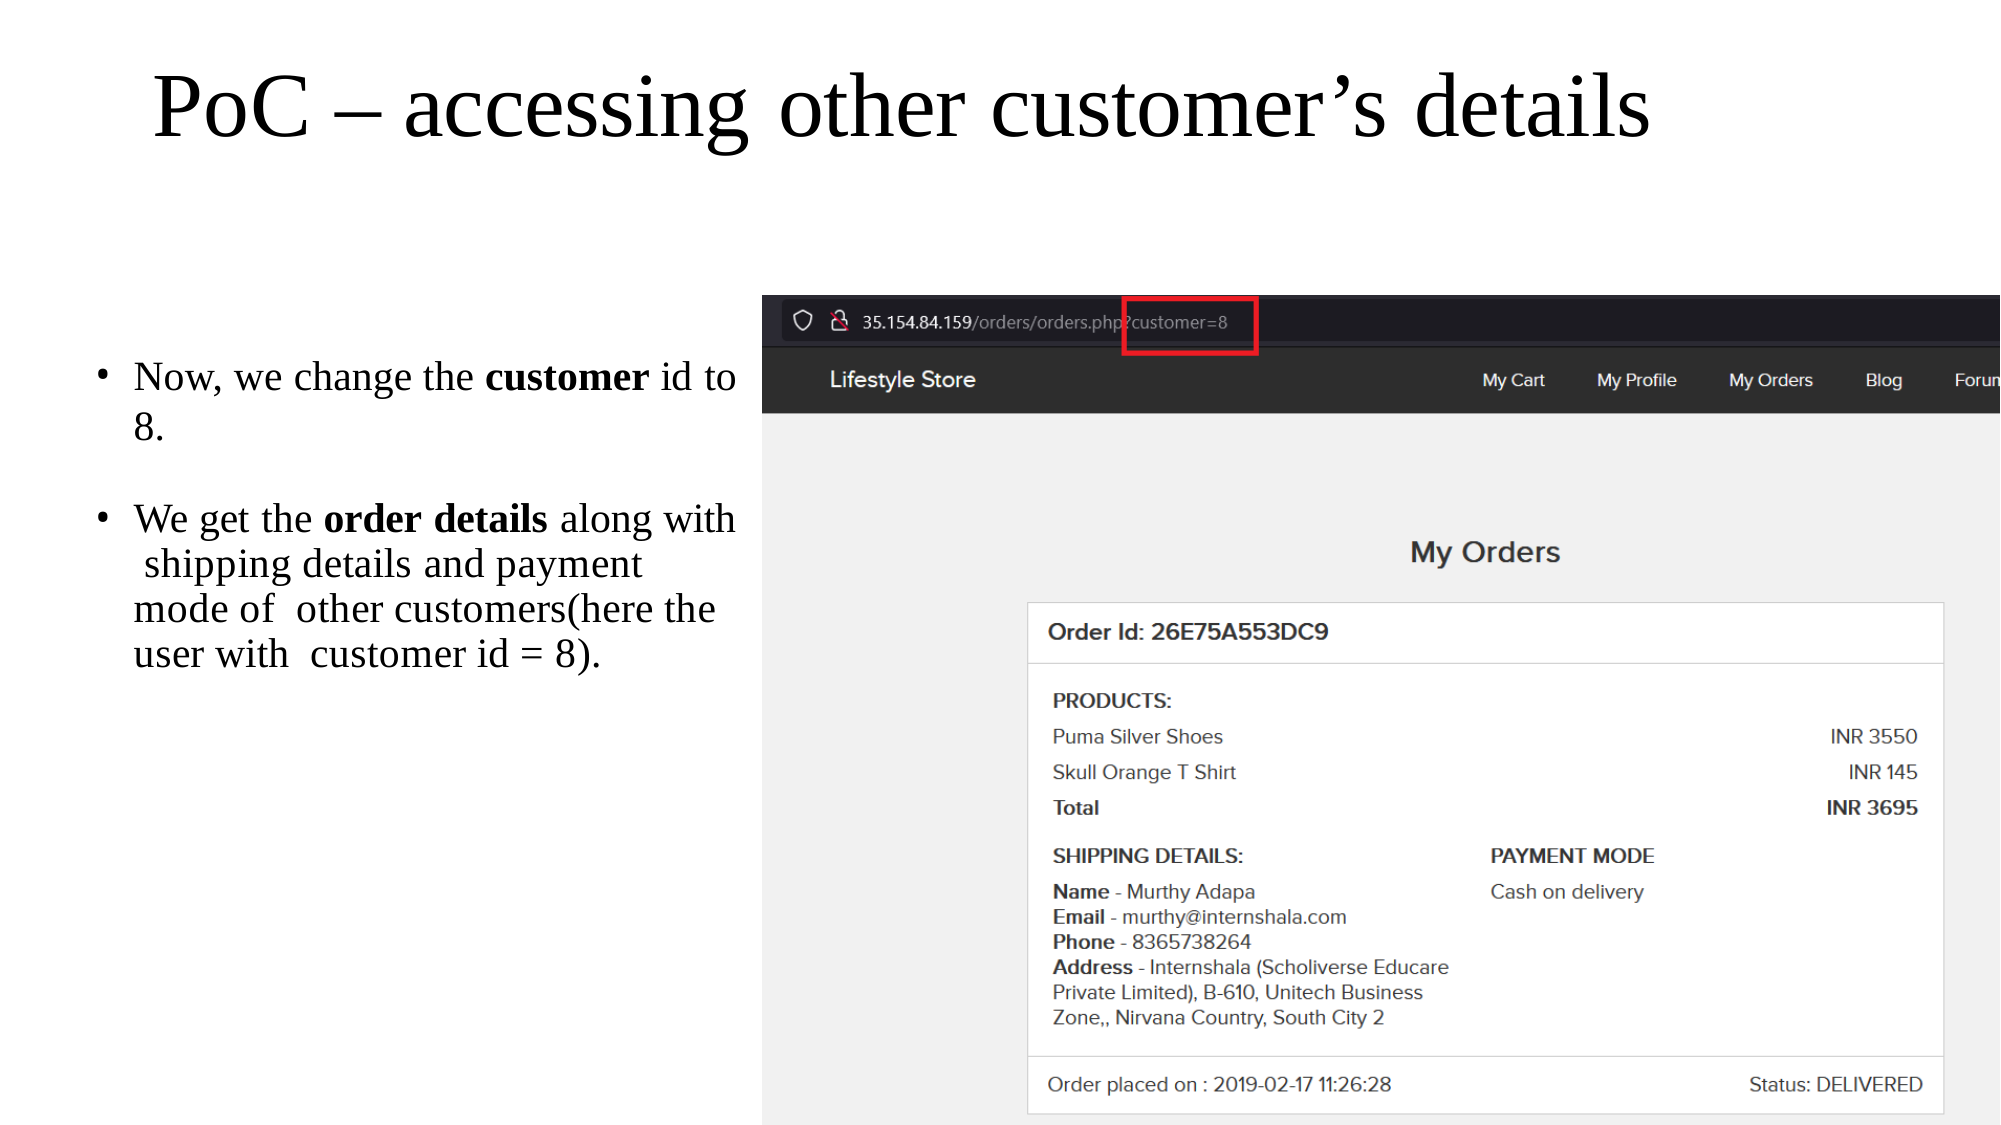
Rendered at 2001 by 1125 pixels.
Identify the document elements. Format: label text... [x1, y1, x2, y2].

text_box Now, we change the customer id to 8. We get the order details along with shipping details and payment mode of other customers(here the user with customer id = 8). [93, 346, 747, 677]
text_box PoC – accessing other customer’s details [150, 42, 1654, 155]
picture [762, 295, 2000, 1125]
